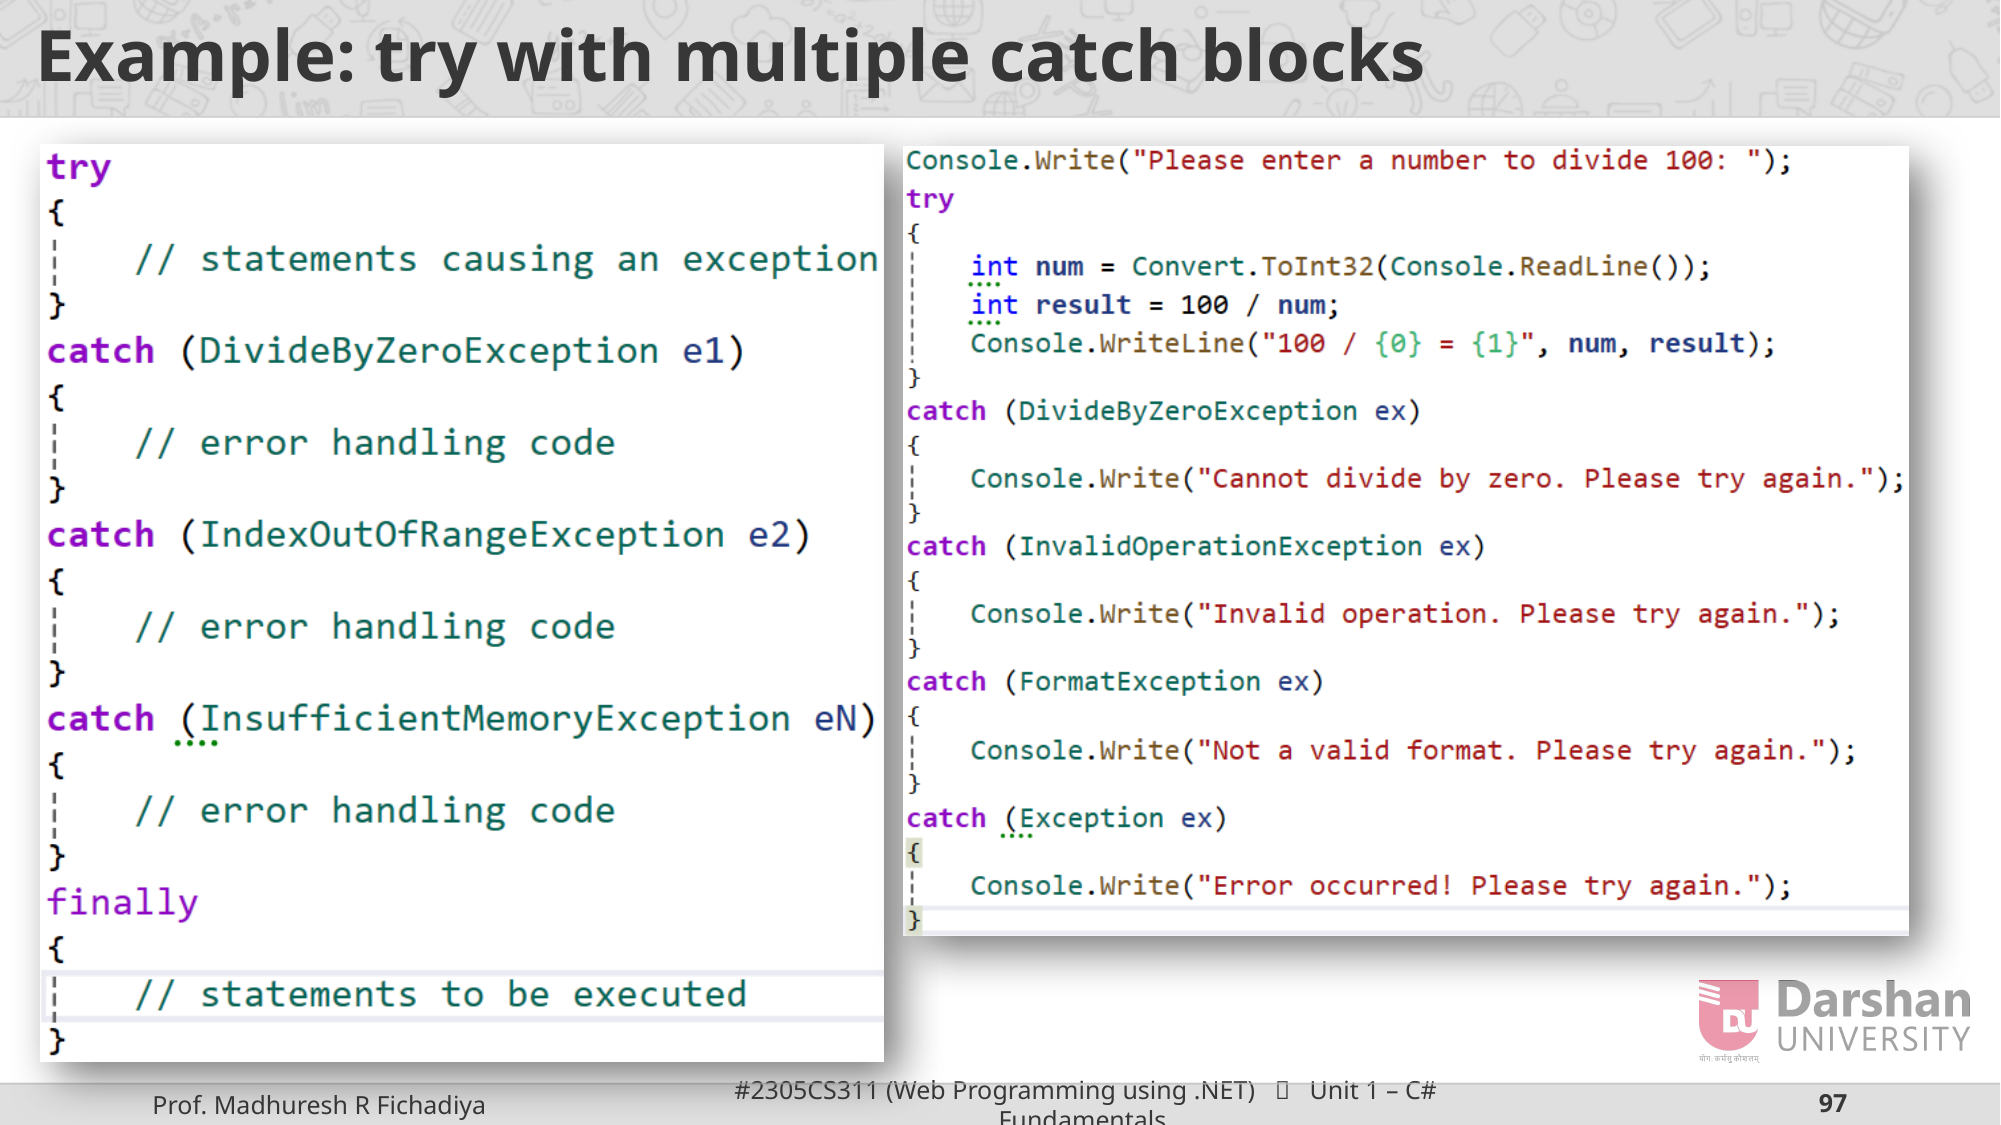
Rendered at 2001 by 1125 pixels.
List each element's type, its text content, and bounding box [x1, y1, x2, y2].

title Example: try with multiple catch blocks [0, 0, 2000, 117]
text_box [1699, 980, 1970, 1063]
picture [903, 146, 1909, 936]
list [40, 144, 884, 1063]
